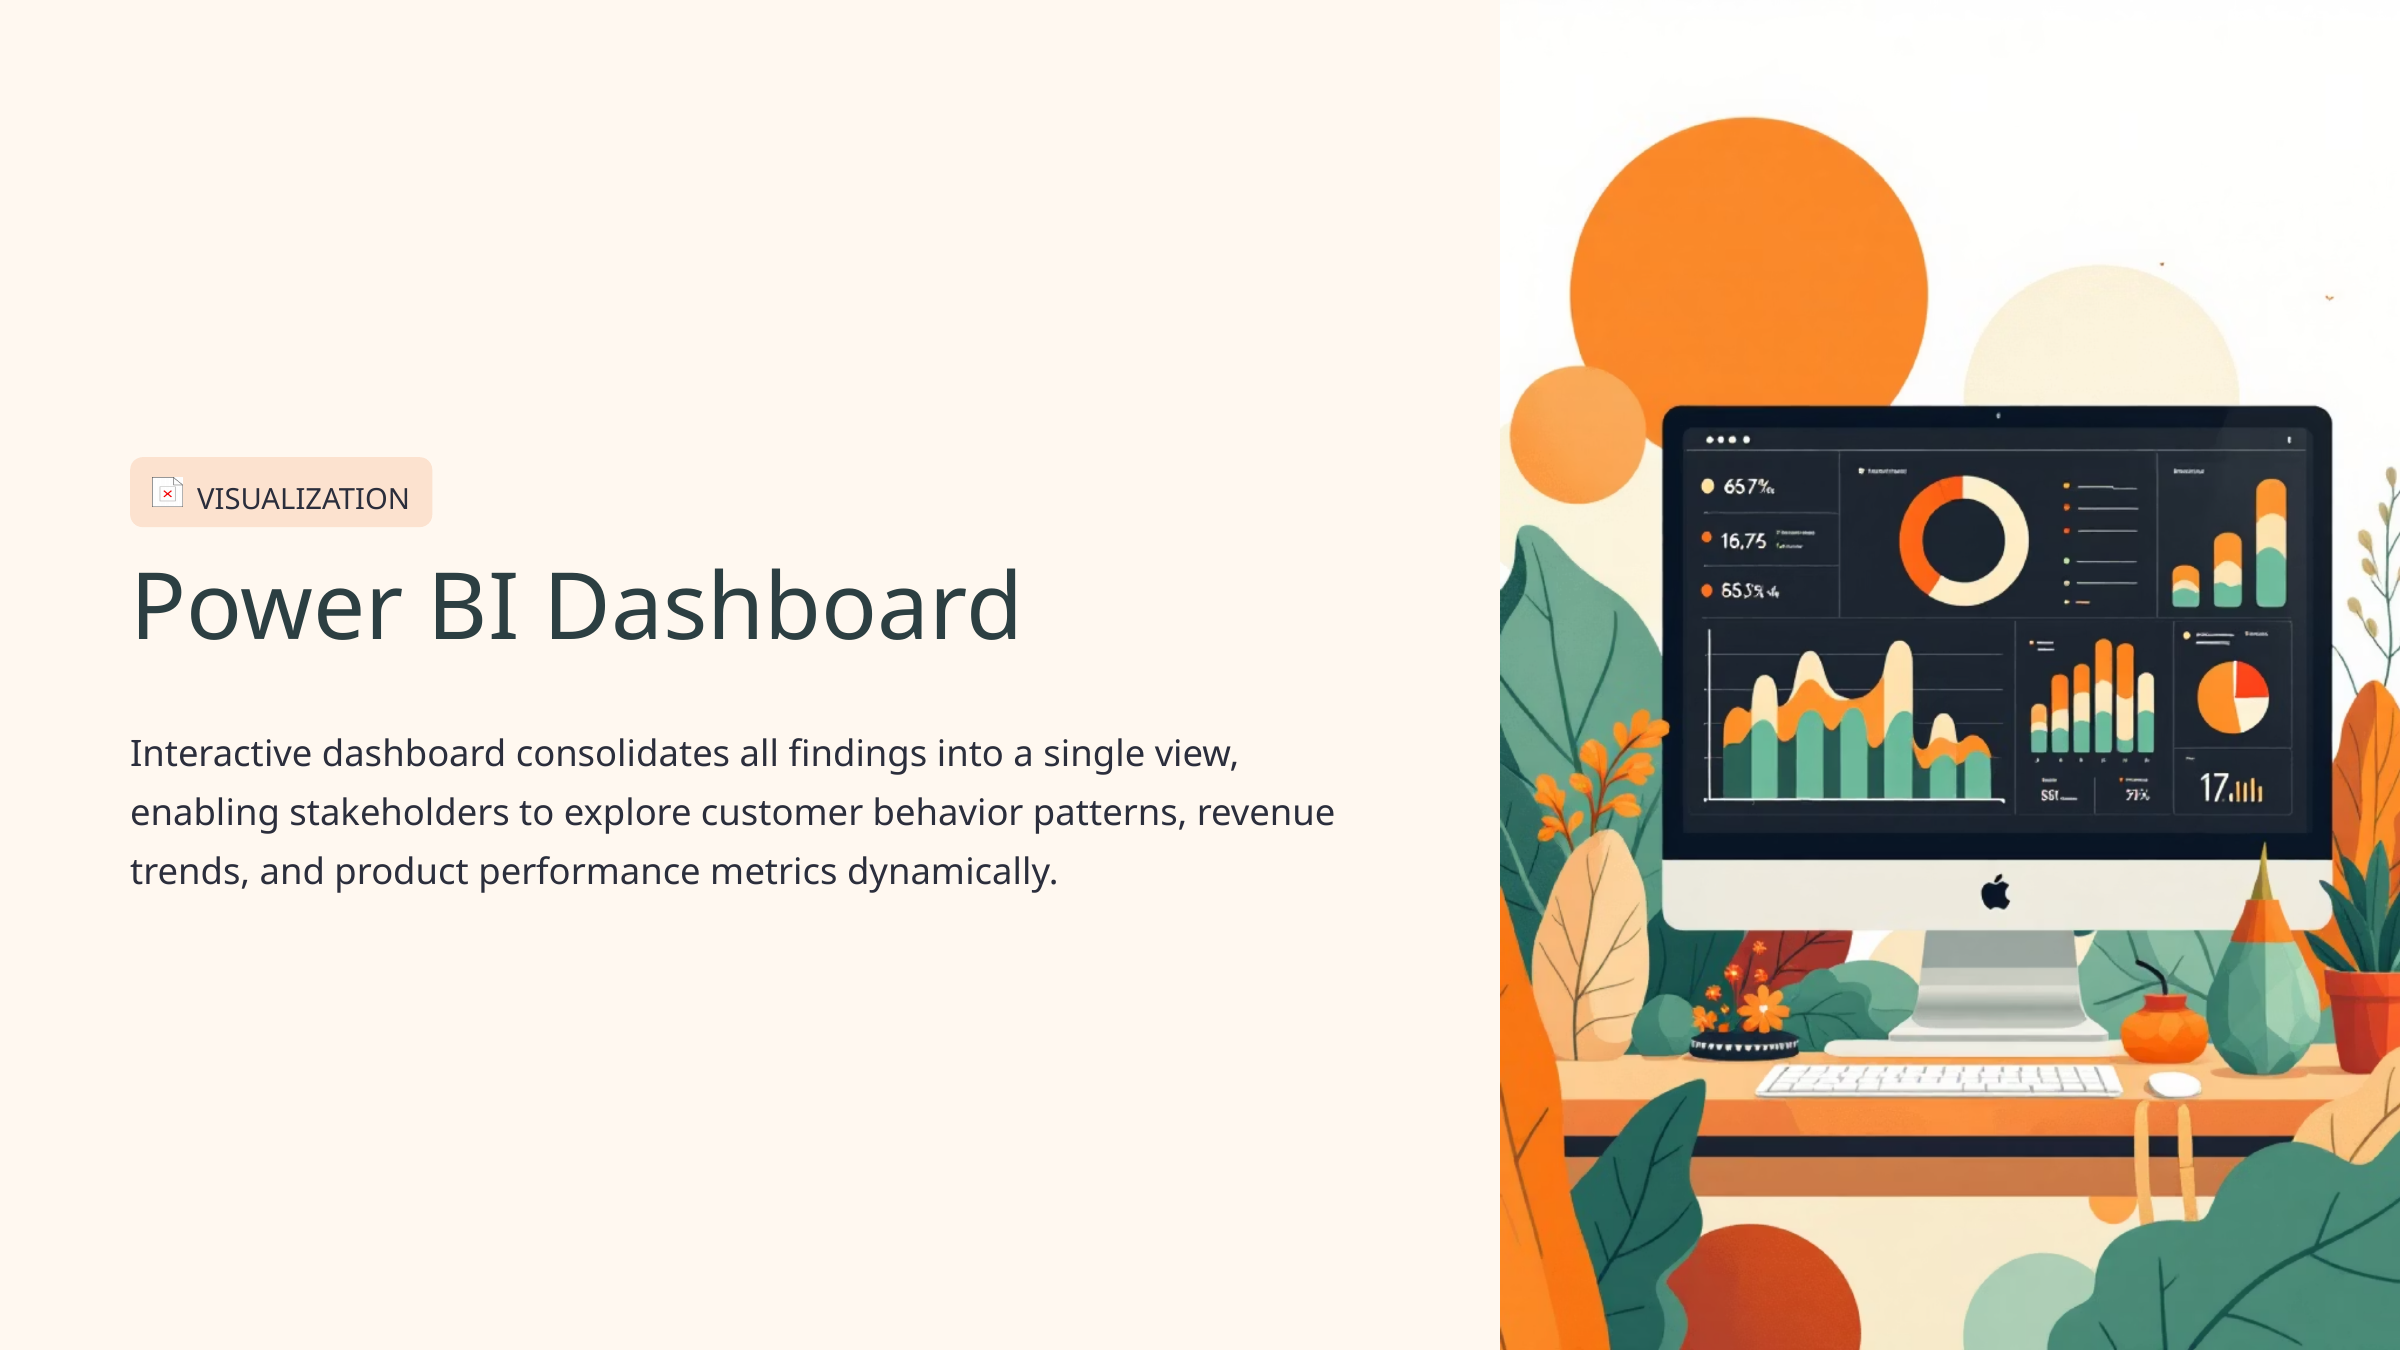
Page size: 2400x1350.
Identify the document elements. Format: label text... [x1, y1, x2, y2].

text_box VISUALIZATION [197, 468, 410, 516]
picture [152, 477, 183, 508]
picture [1499, 0, 2400, 1350]
text_box [130, 457, 433, 528]
text_box Interactive dashboard consolidates all findings into a single view, enabling stakeholders to explore customer behavior patterns, revenue trends, and product performance metrics dynamically. [130, 714, 1370, 893]
text_box Power BI Dashboard [130, 542, 1061, 659]
